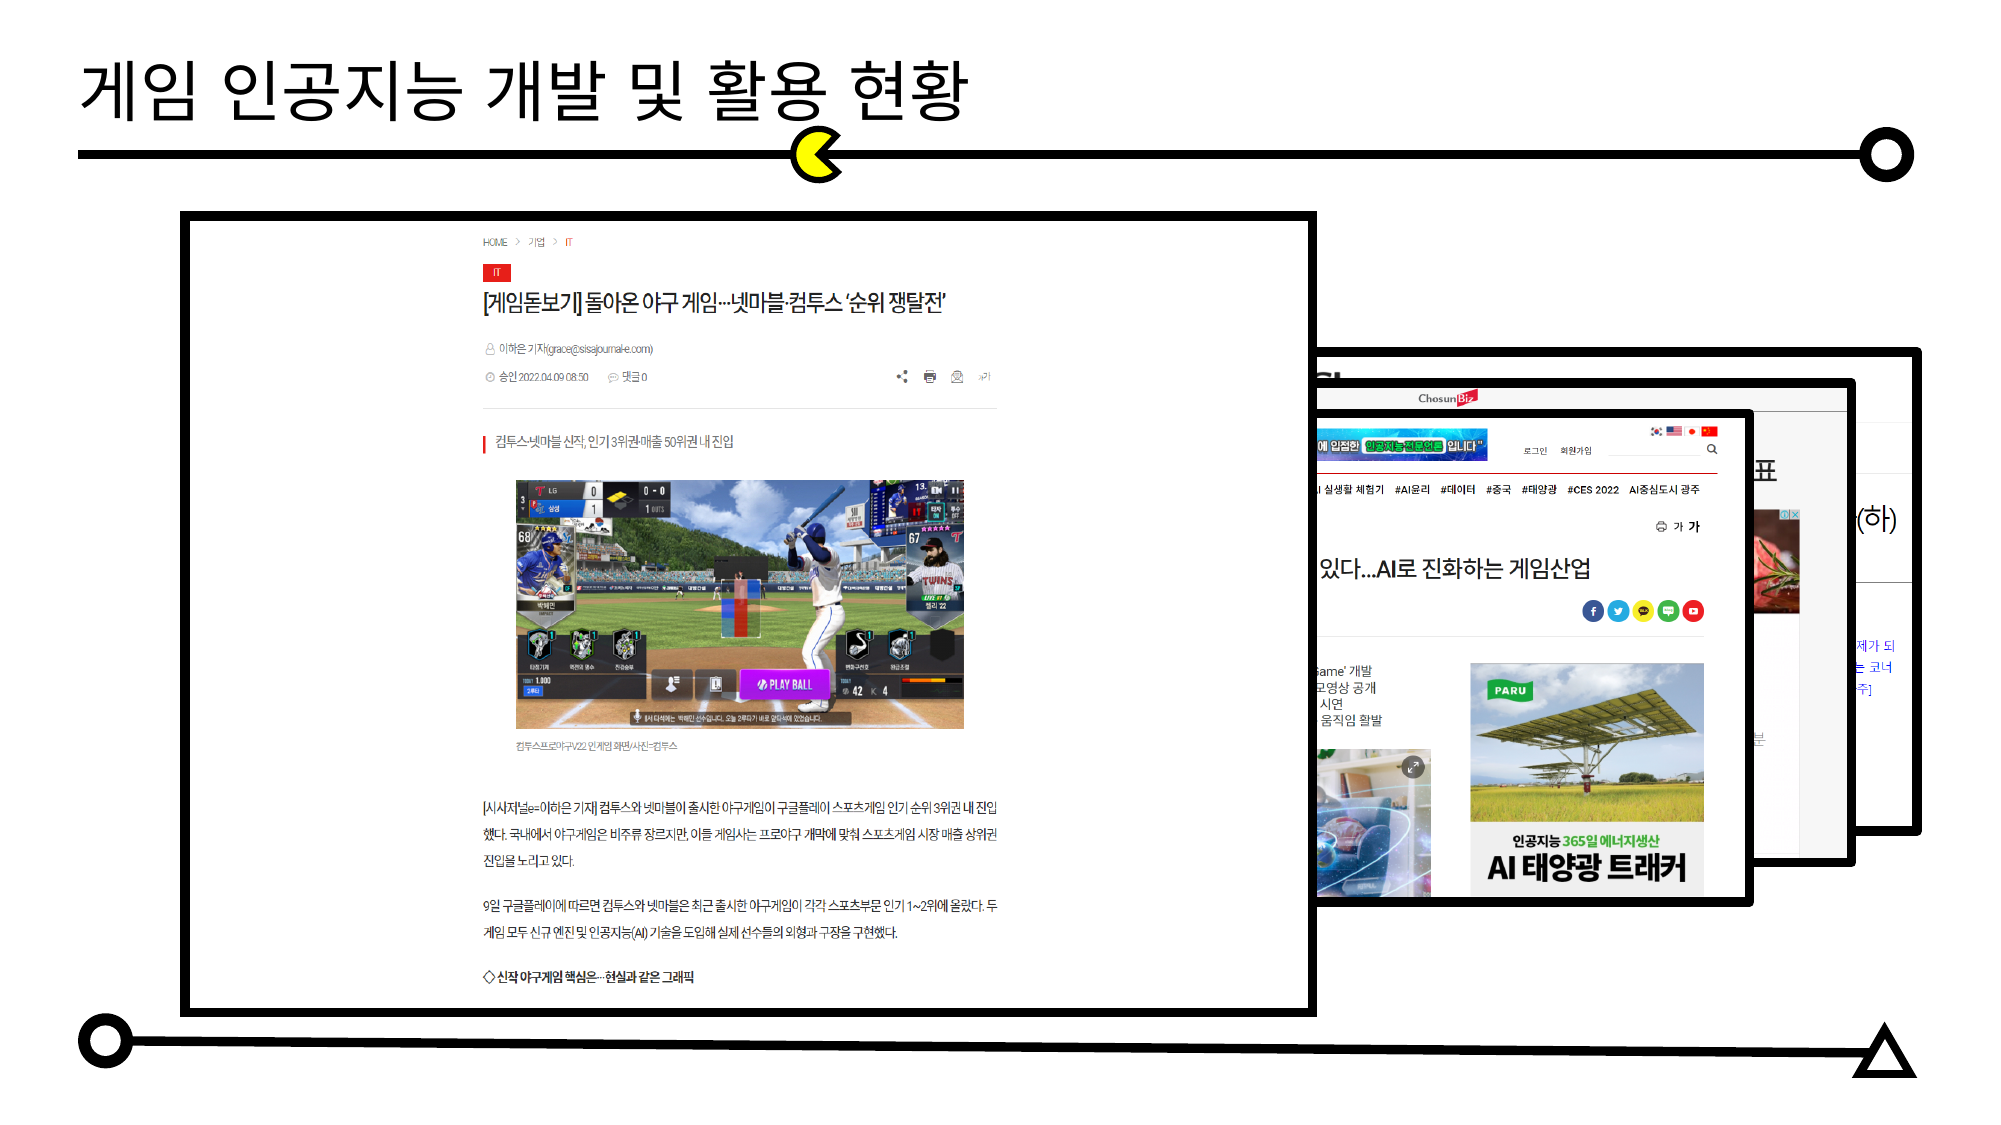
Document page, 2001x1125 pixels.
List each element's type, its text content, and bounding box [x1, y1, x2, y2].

text_box [792, 127, 838, 154]
picture [1313, 356, 1913, 898]
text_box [1851, 1021, 1918, 1078]
text_box [792, 155, 840, 182]
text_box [134, 1040, 1851, 1053]
text_box 게임 인공지능 개발 및 활용 현황 [64, 42, 1102, 138]
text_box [185, 215, 1313, 1013]
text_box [1859, 126, 1915, 183]
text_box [78, 1013, 134, 1069]
